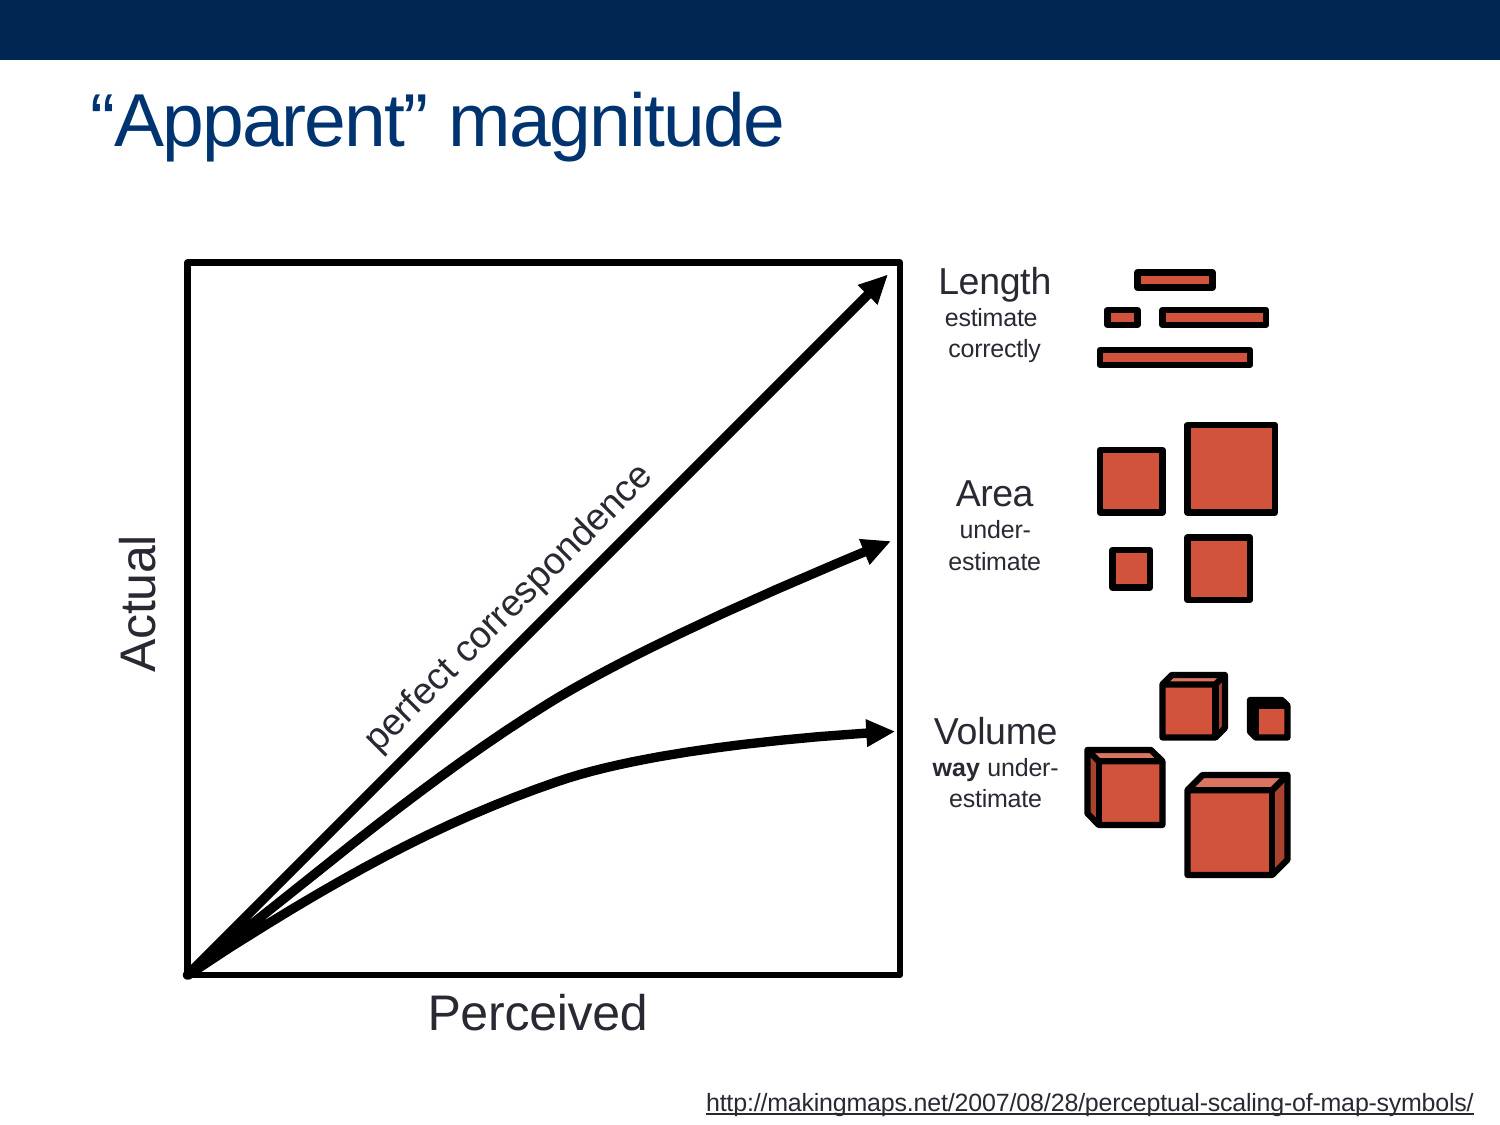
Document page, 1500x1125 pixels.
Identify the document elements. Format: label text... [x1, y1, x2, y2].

text_box Length estimate correctly [936, 255, 1055, 363]
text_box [1184, 534, 1254, 604]
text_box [1134, 269, 1216, 291]
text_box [1246, 696, 1291, 741]
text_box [1096, 446, 1166, 516]
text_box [182, 259, 904, 980]
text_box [1096, 346, 1254, 369]
text_box Perceived [425, 988, 653, 1041]
text_box Actual [108, 531, 169, 675]
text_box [1184, 771, 1291, 879]
text_box http://makingmaps.net/2007/08/28/perceptual-scaling-of-map-symbols/ [703, 1084, 1487, 1117]
text_box Area under- estimate [946, 467, 1045, 575]
text_box Volume way under- estimate [930, 705, 1061, 813]
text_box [1084, 671, 1229, 829]
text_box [1109, 546, 1154, 591]
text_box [1184, 421, 1279, 516]
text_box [1159, 306, 1270, 329]
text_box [1104, 306, 1141, 329]
title “Apparent” magnitude [87, 69, 1445, 260]
